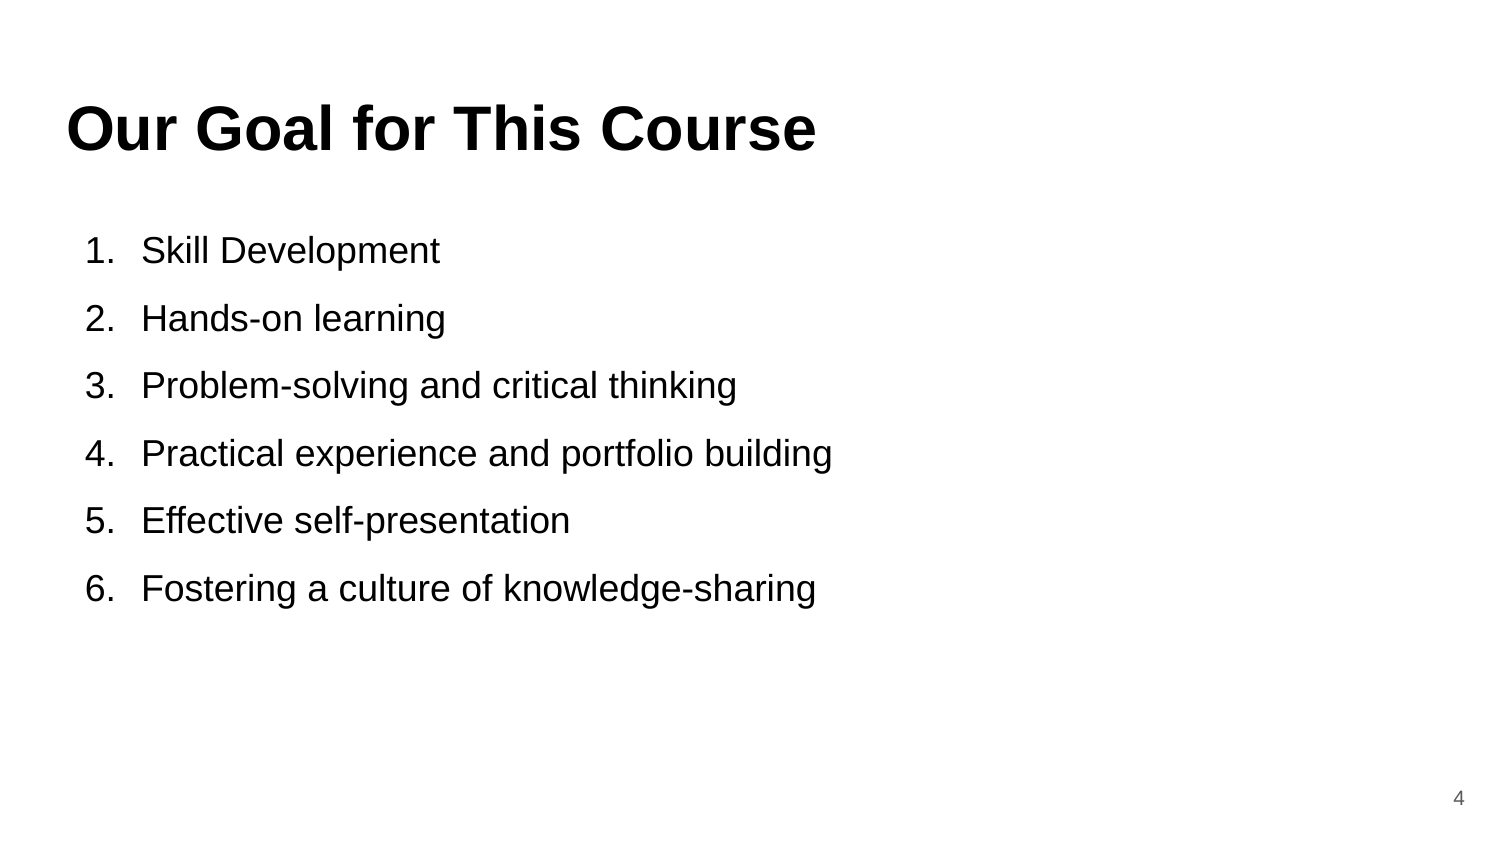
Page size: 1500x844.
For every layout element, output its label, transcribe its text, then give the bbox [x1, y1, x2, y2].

slide_number ‹#› [1389, 764, 1480, 830]
title Our Goal for This Course [51, 72, 1449, 167]
list Skill Development Hands-on learning Problem-solving and critical thinking Practical experience and portfolio building Effective self-presentation Fostering a culture of knowledge-sharing [51, 189, 1449, 750]
